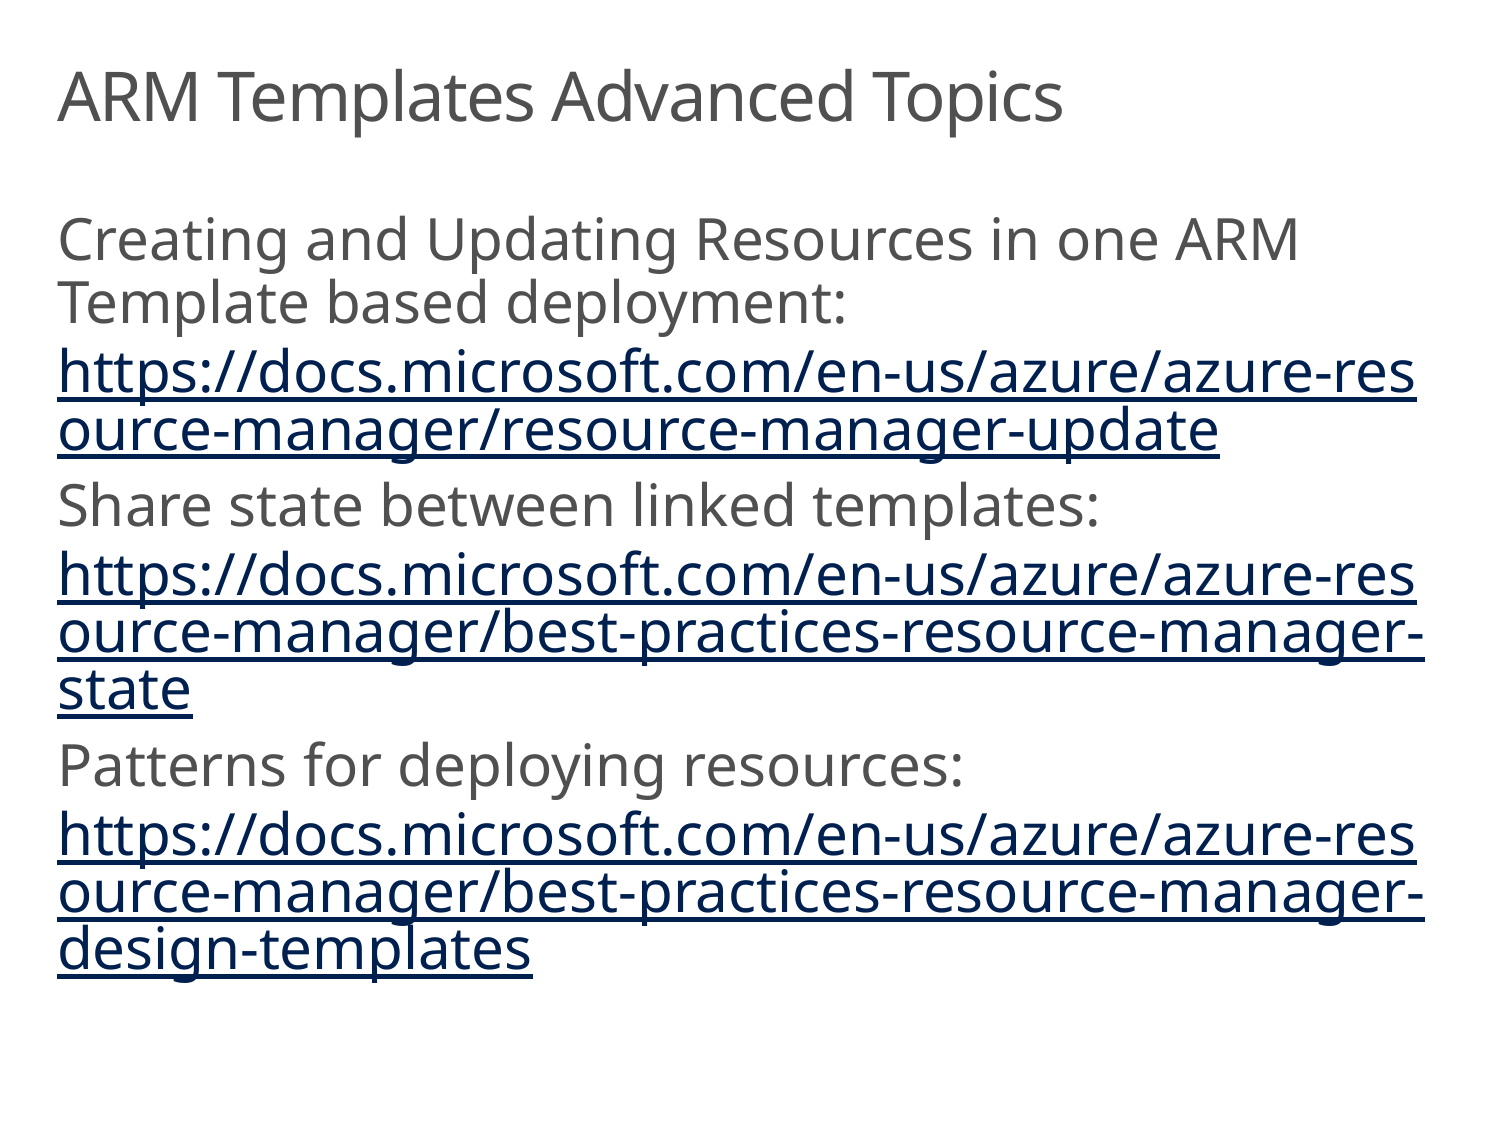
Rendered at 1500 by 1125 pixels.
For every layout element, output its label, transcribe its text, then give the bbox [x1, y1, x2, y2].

title ARM Templates Advanced Topics [33, 47, 1468, 196]
list Creating and Updating Resources in one ARM Template based deployment: https://docs.microsoft.com/en-us/azure/azure-resource-manager/resource-manager-update Share state between linked templates: https://docs.microsoft.com/en-us/azure/azure-resource-manager/best-practices-resource-manager-state Patterns for deploying resources: https://docs.microsoft.com/en-us/azure/azure-resource-manager/best-practices-resource-manager-design-templates [33, 195, 1467, 442]
